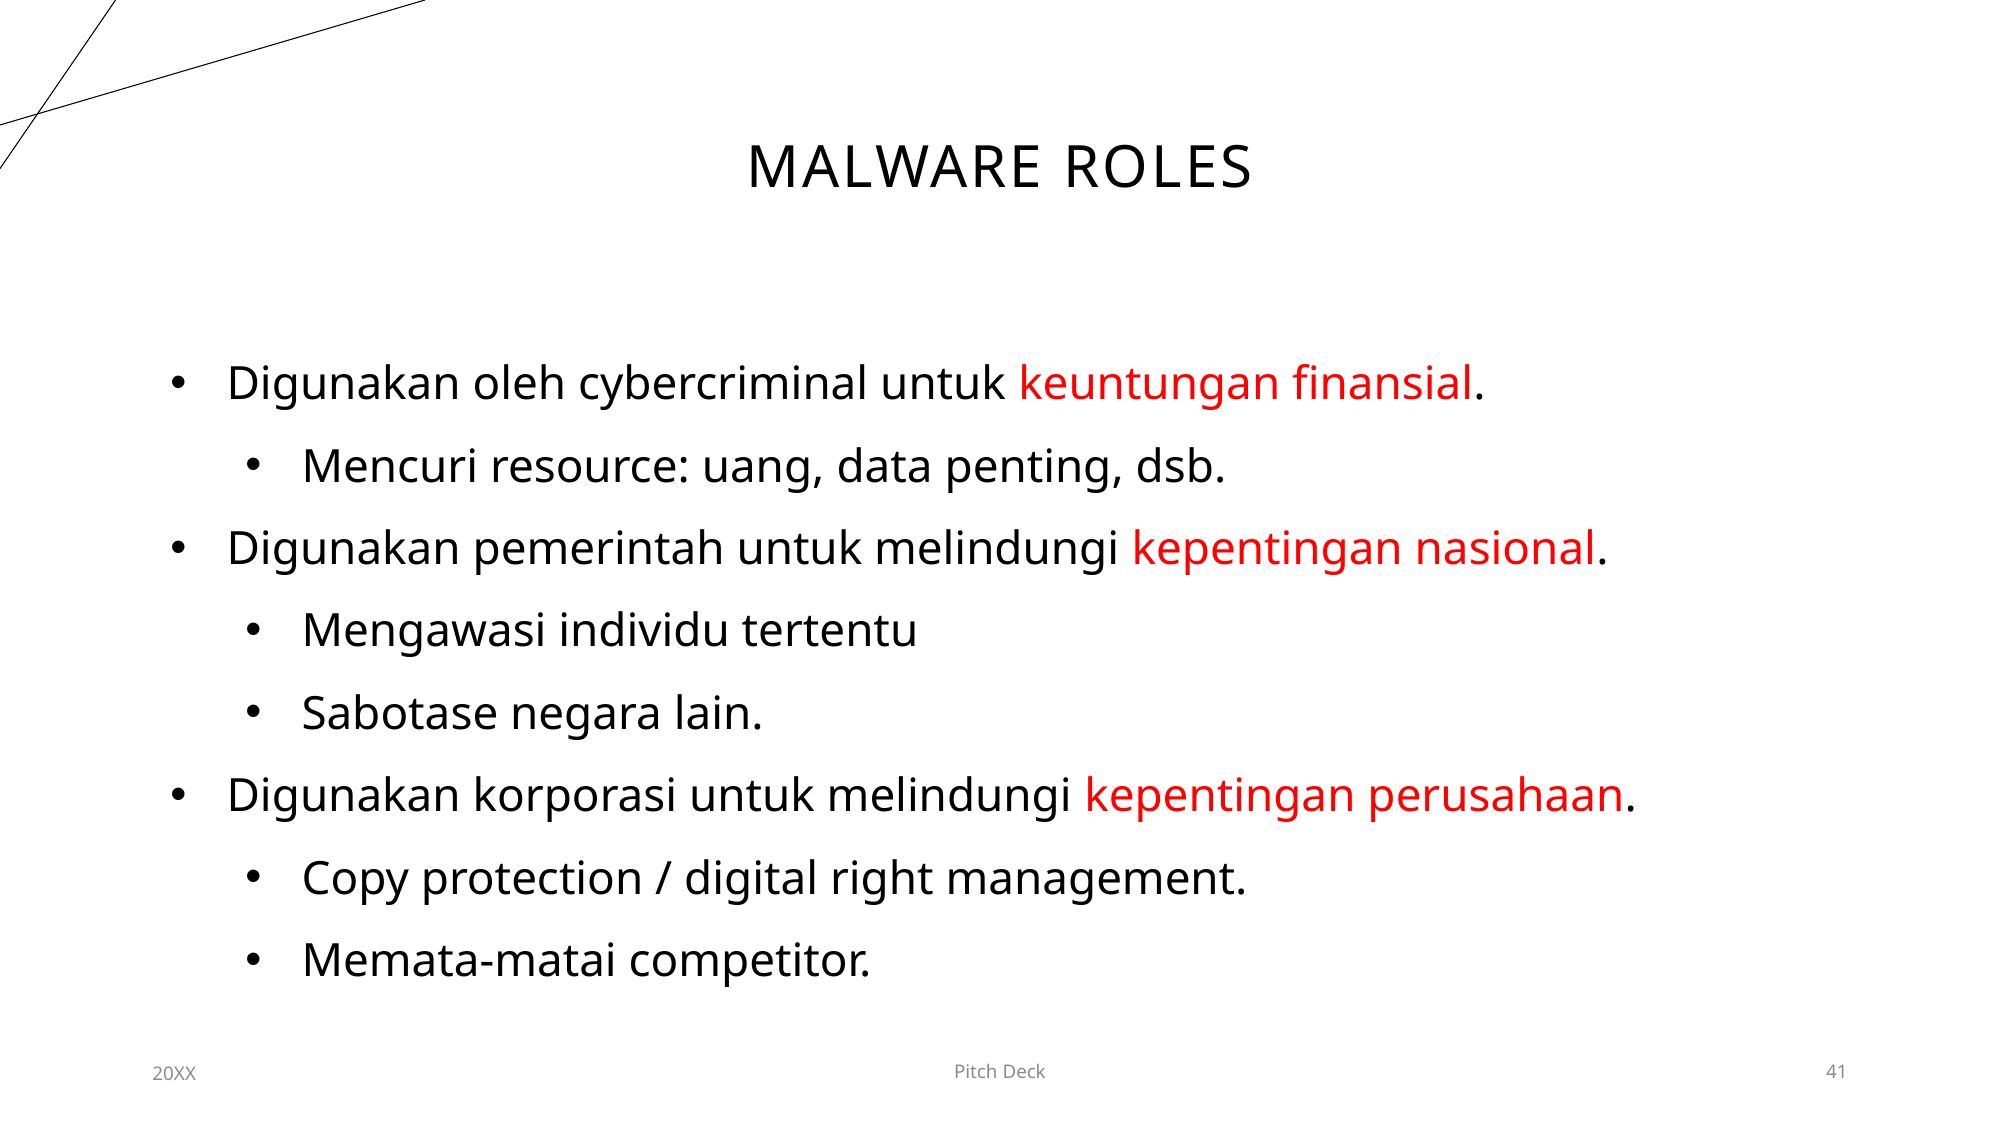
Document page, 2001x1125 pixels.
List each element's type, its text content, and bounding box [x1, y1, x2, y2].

footer Pitch Deck [662, 1042, 1338, 1103]
title Malware roles [137, 59, 1863, 278]
slide_number 20XX [137, 1042, 588, 1103]
slide_number 41 [1412, 1042, 1863, 1103]
text_box Digunakan oleh cybercriminal untuk keuntungan finansial. Mencuri resource: uang, data penting, dsb. Digunakan pemerintah untuk melindungi kepentingan nasional. Mengawasi individu tertentu Sabotase negara lain. Digunakan korporasi untuk melindungi kepentingan perusahaan. Copy protection / digital right management. Memata-matai competitor. [80, 318, 1706, 994]
